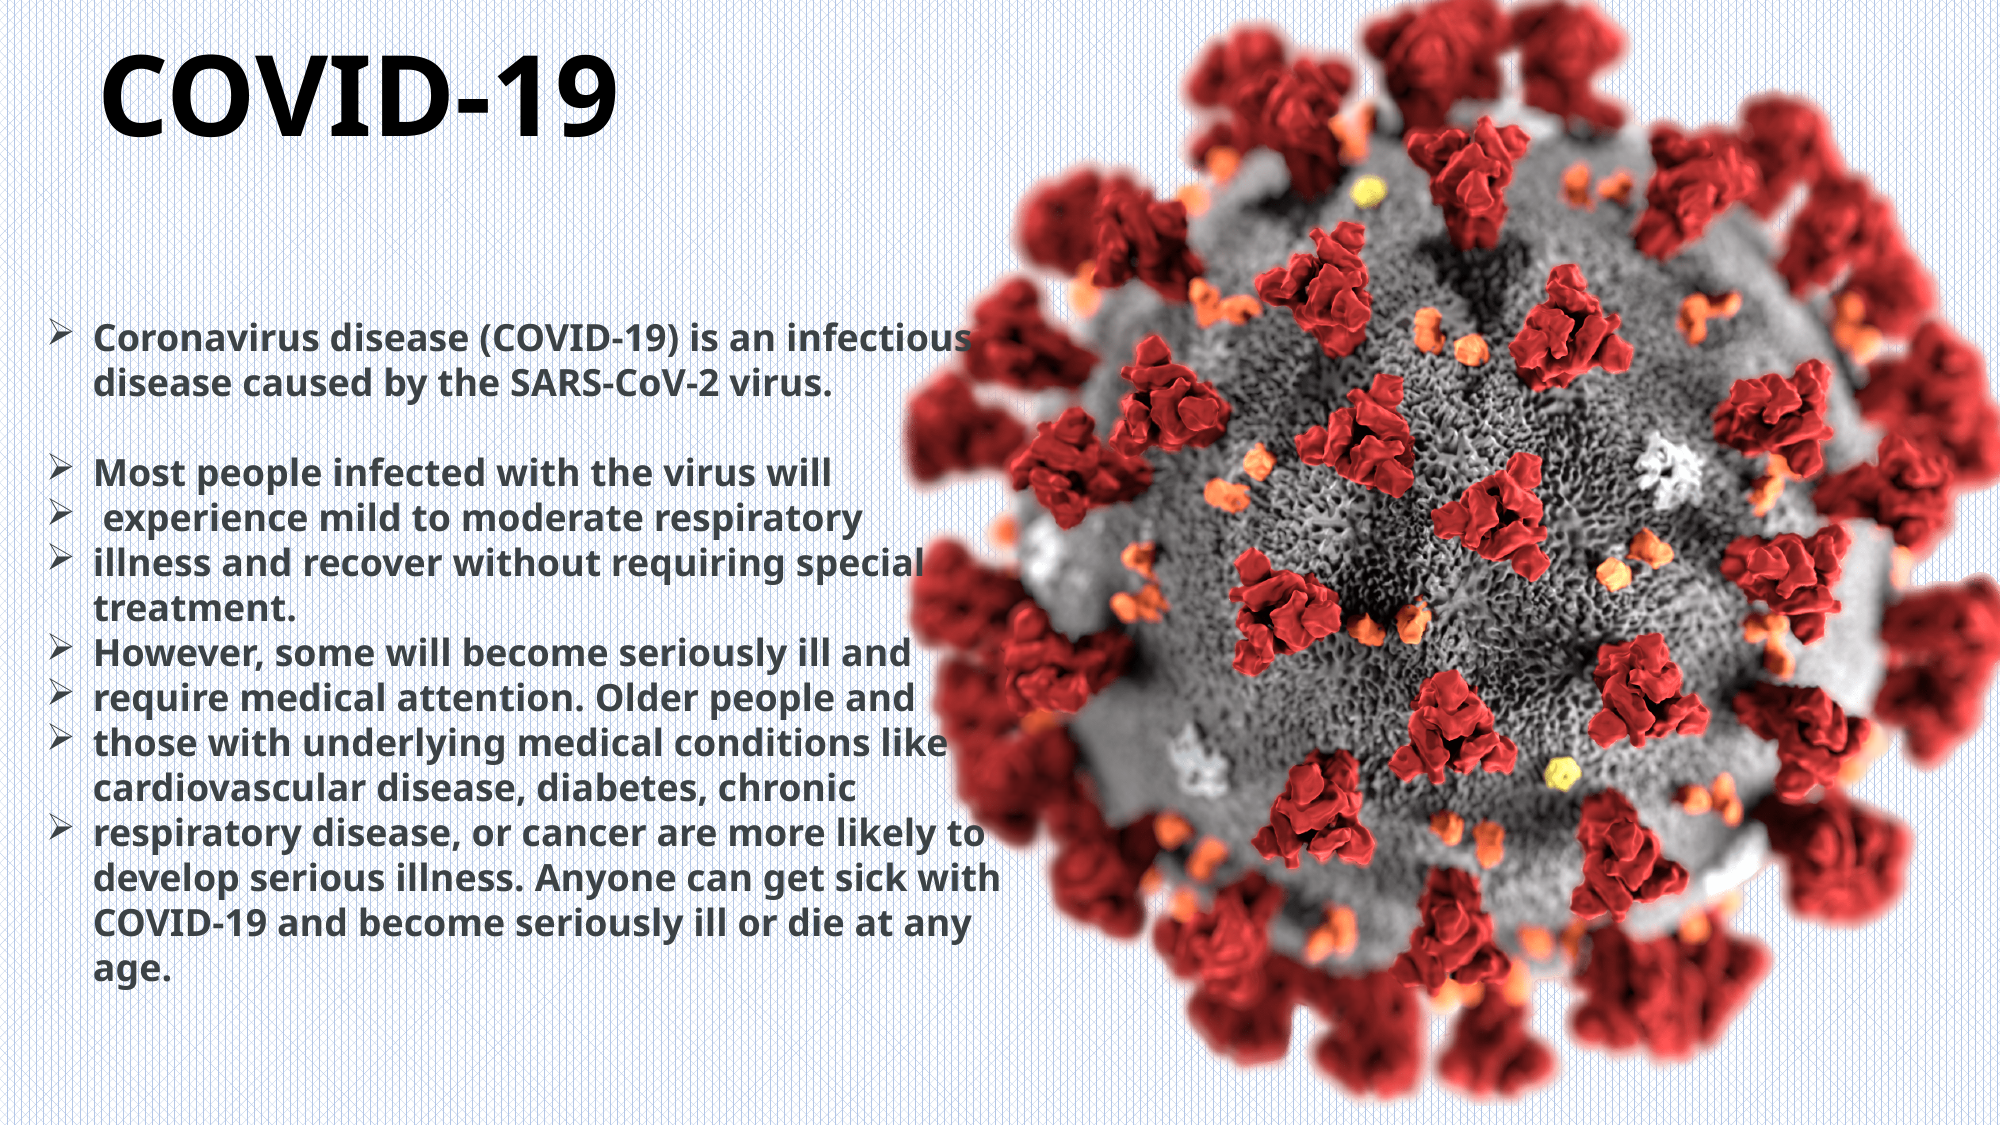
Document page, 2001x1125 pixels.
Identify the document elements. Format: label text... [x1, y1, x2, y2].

text_box Coronavirus disease (COVID-19) is an infectious disease caused by the SARS-CoV-2 virus. Most people infected with the virus will experience mild to moderate respiratory illness and recover without requiring special treatment. However, some will become seriously ill and require medical attention. Older people and those with underlying medical conditions like cardiovascular disease, diabetes, chronic respiratory disease, or cancer are more likely to develop serious illness. Anyone can get sick with COVID-19 and become seriously ill or die at any age. [31, 307, 893, 1042]
title [31, 17, 810, 307]
text_box COVID-19 [82, 17, 893, 167]
picture [893, 0, 2000, 1108]
